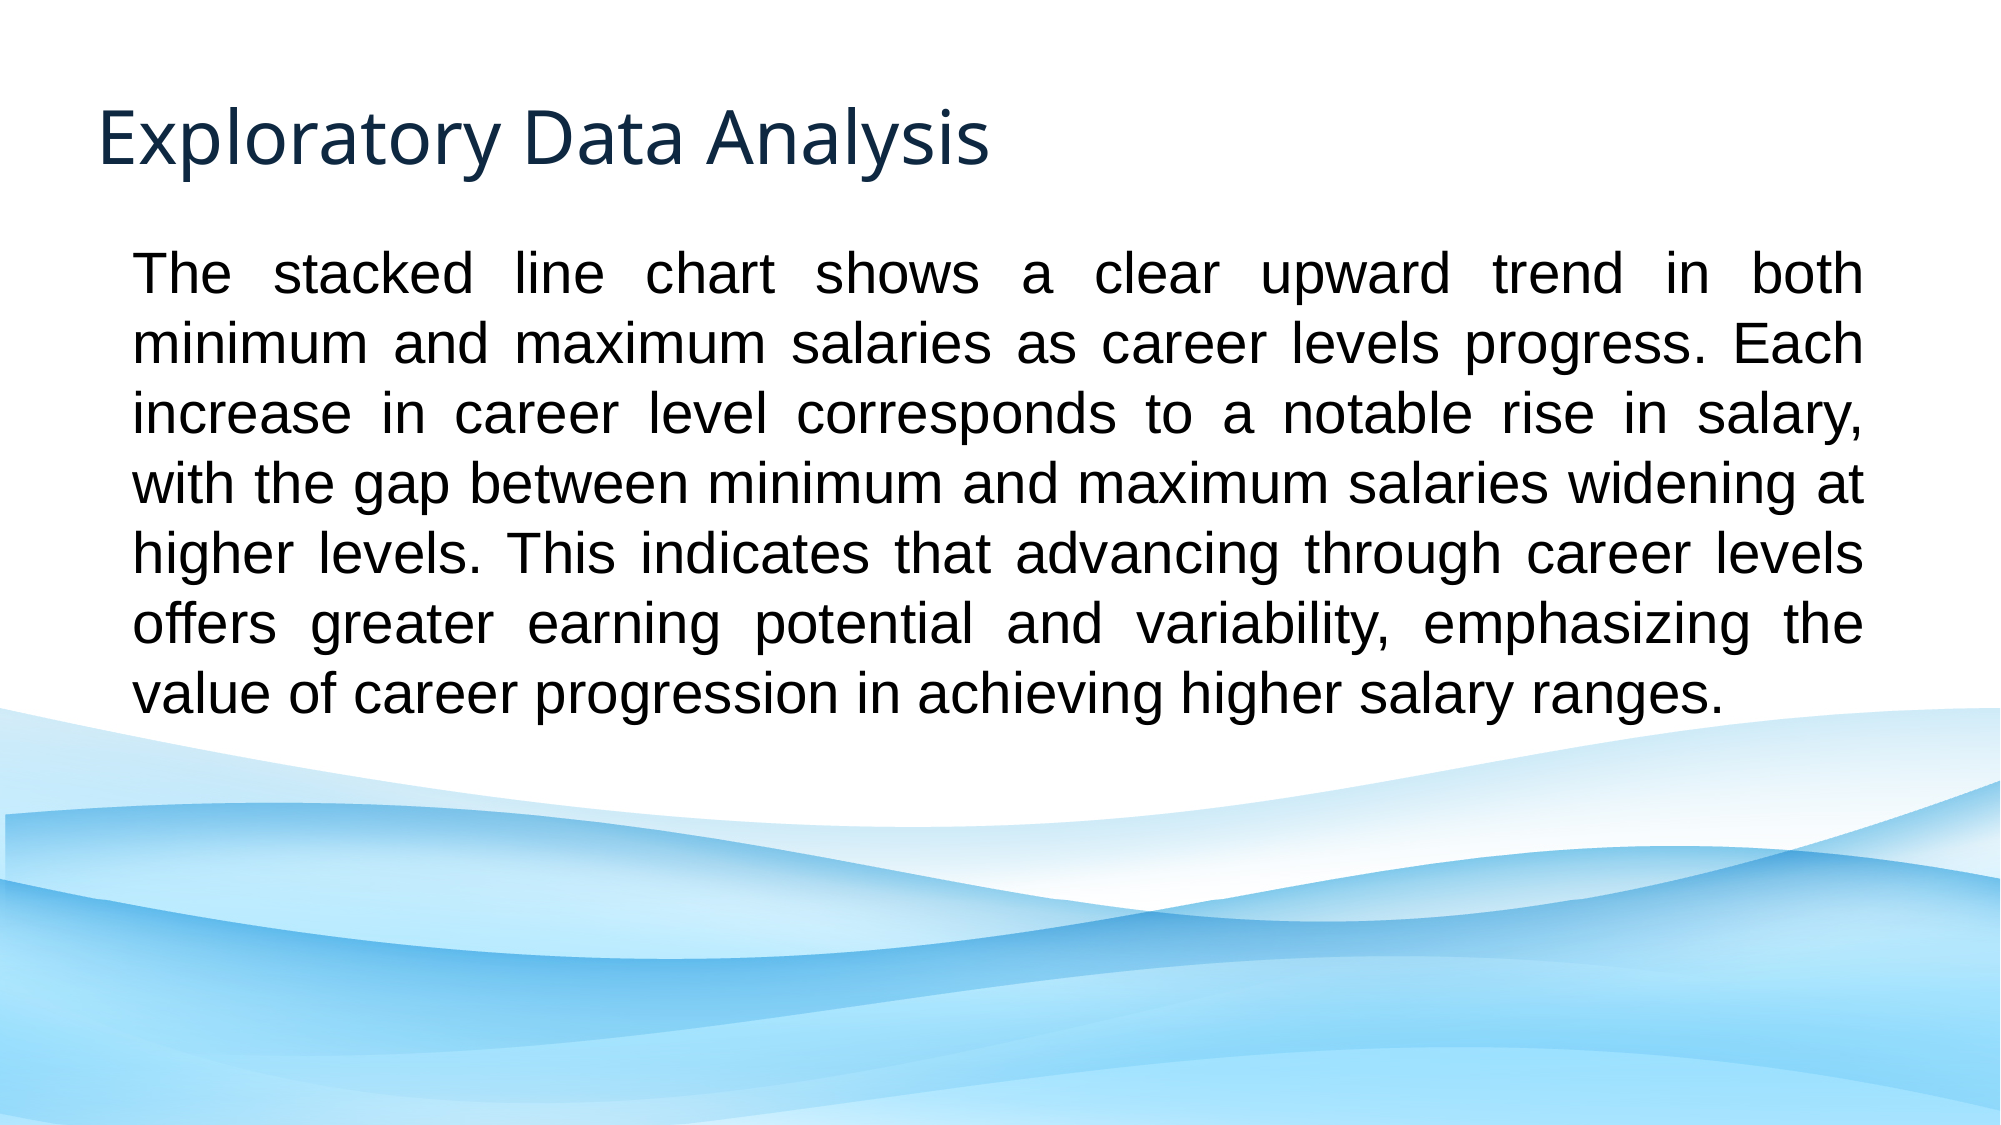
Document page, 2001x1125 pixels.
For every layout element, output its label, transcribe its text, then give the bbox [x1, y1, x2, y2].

text_box The stacked line chart shows a clear upward trend in both minimum and maximum salaries as career levels progress. Each increase in career level corresponds to a notable rise in salary, with the gap between minimum and maximum salaries widening at higher levels. This indicates that advancing through career levels offers greater earning potential and variability, emphasizing the value of career progression in achieving higher salary ranges. [117, 228, 1882, 733]
picture [0, 0, 2001, 1125]
text_box Exploratory Data Analysis [81, 81, 1241, 187]
